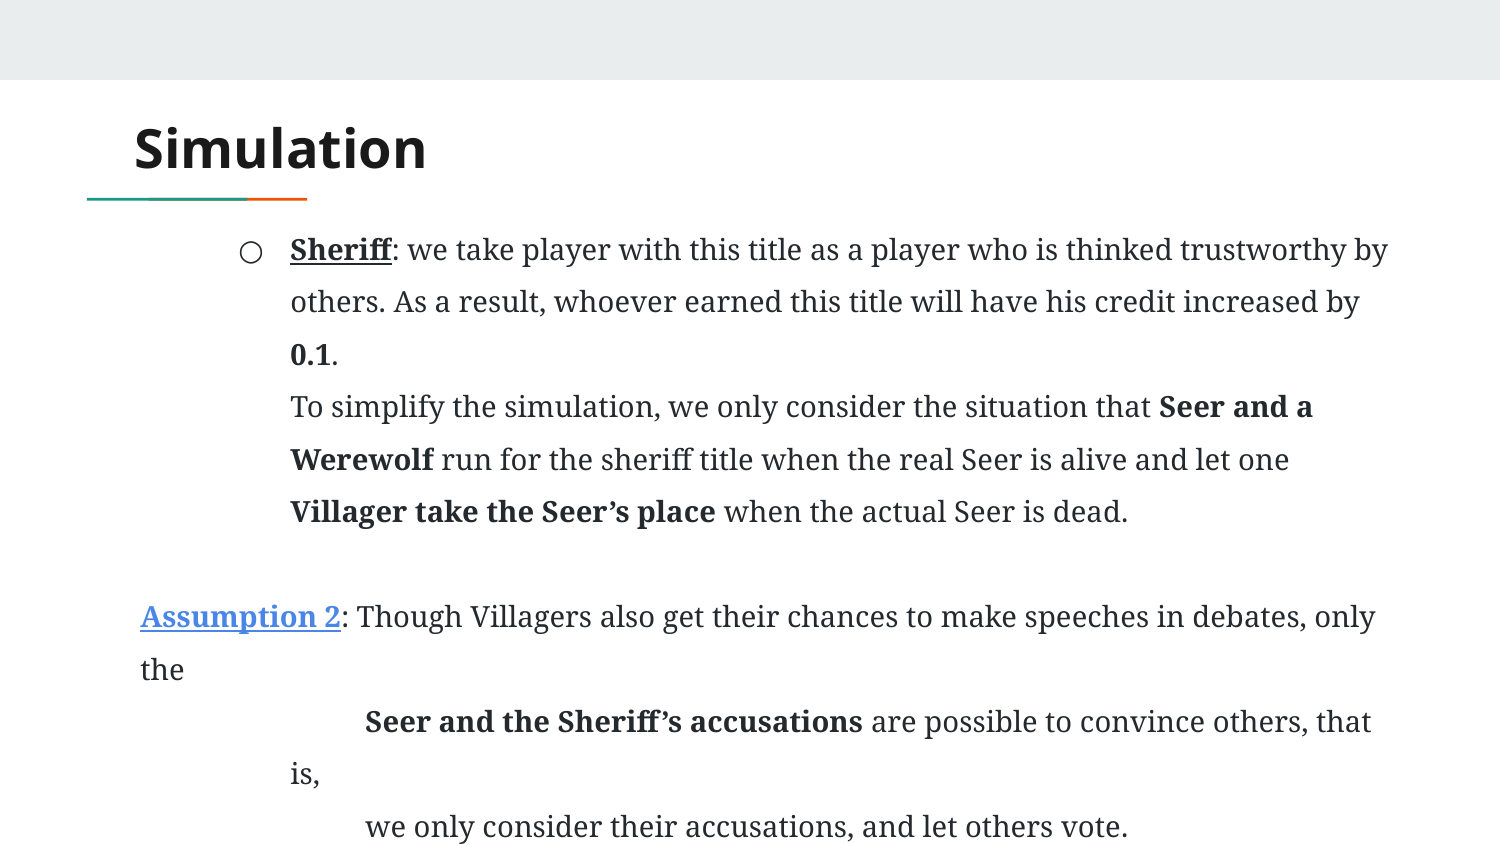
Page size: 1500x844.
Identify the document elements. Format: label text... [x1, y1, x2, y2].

title Simulation [119, 99, 1381, 187]
text_box Sheriff: we take player with this title as a player who is thinked trustworthy by others. As a result, whoever earned this title will have his credit increased by 0.1. To simplify the simulation, we only consider the situation that Seer and a Werewolf run for the sheriff title when the real Seer is alive and let one Villager take the Seer’s place when the actual Seer is dead. Assumption 2: Though Villagers also get their chances to make speeches in debates, only the Seer and the Sheriff’s accusations are possible to convince others, that is, we only consider their accusations, and let others vote. [125, 345, 1405, 844]
